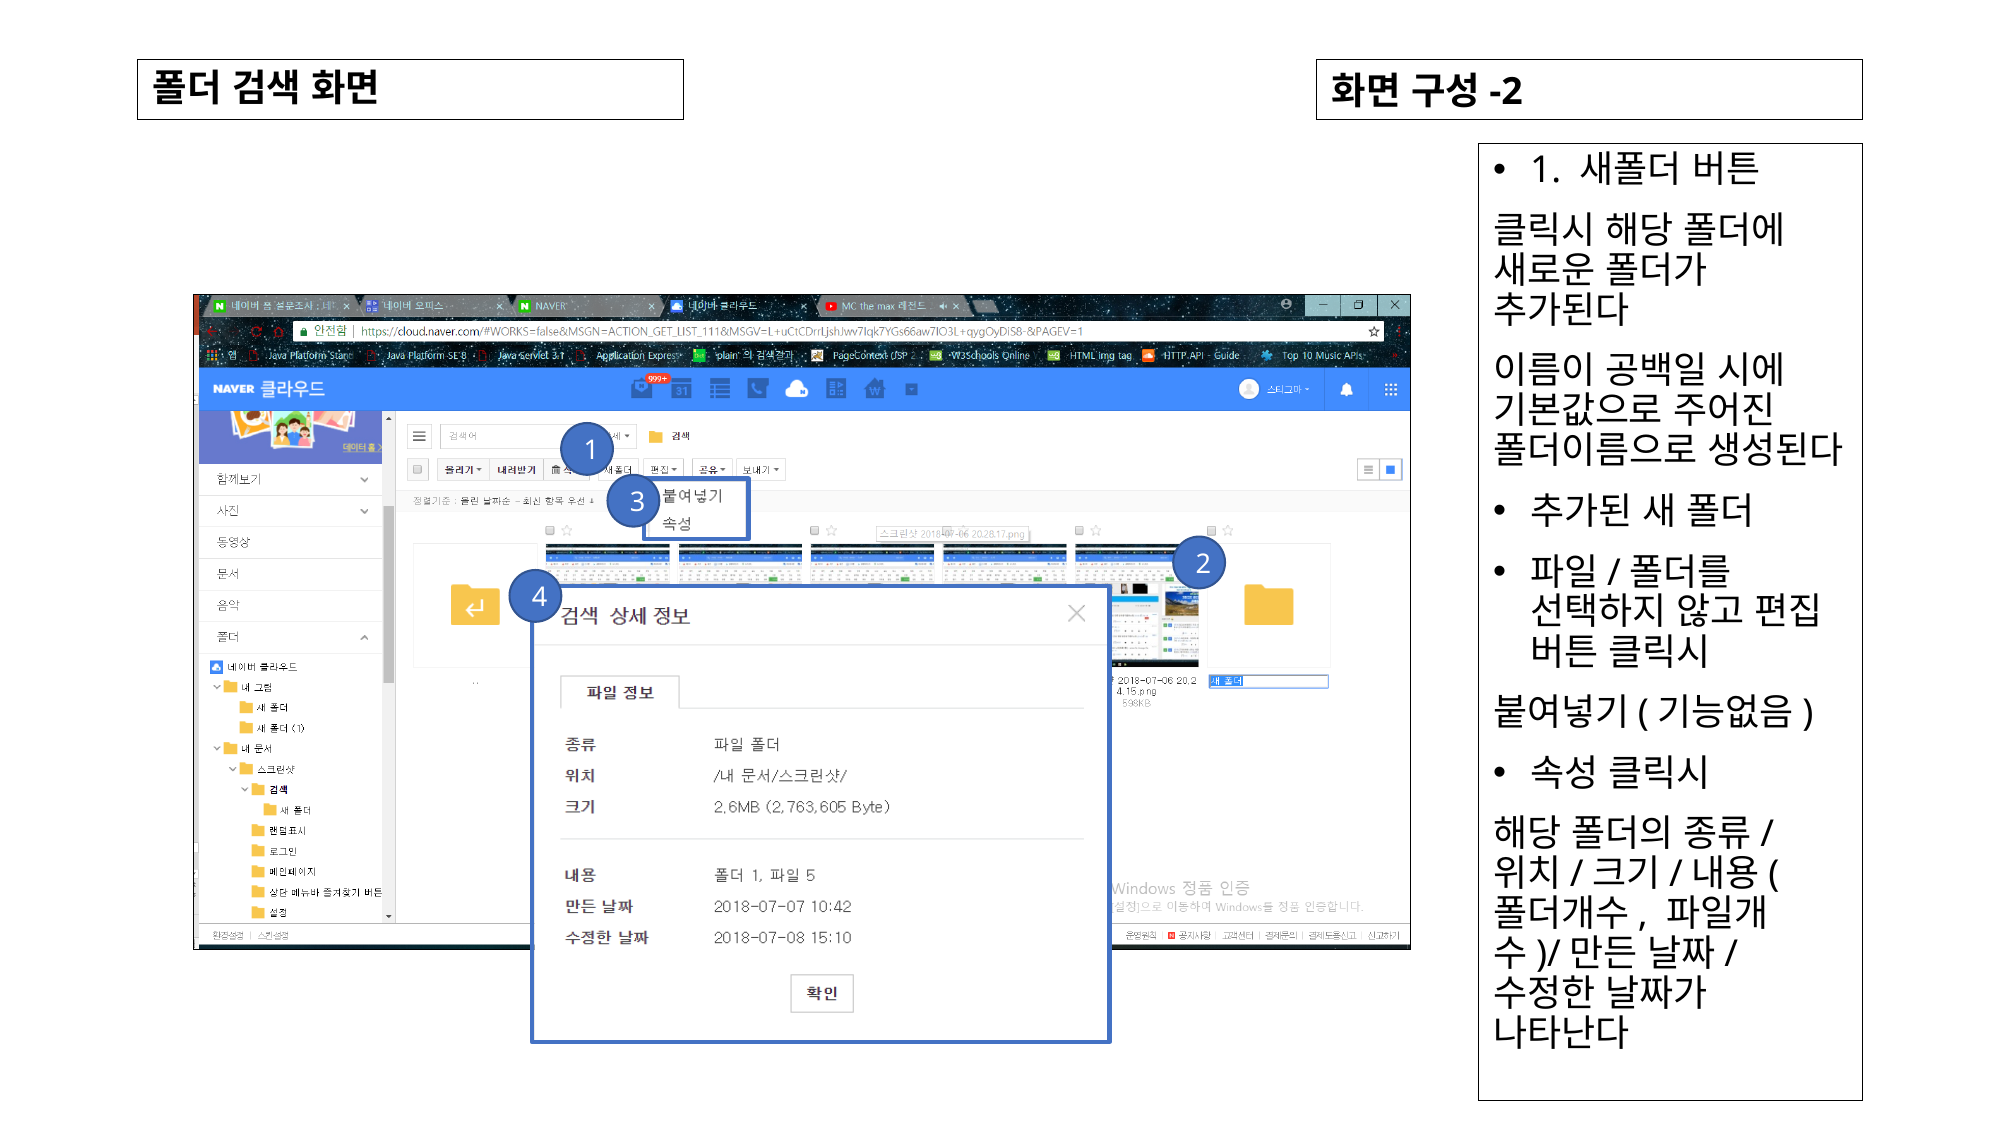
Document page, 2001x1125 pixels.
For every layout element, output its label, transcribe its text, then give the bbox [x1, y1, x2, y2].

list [193, 294, 1411, 950]
list 1. 새폴더 버튼 클릭시 해당 폴더에 새로운 폴더가 추가된다 이름이 공백일 시에 기본값으로 주어진 폴더이름으로 생성된다 추가된 새 폴더 파일/폴더를 선택하지 않고 편집 버튼 클릭시 붙여넣기(기능없음) 속성 클릭시 해당 폴더의 종류/ 위치/크기/내용(폴더개수, 파일개수)/만든 날짜/ 수정한 날짜가 나타난다 [1478, 143, 1863, 1101]
picture [646, 481, 747, 537]
title 폴더 검색 화면 [137, 59, 684, 120]
list 화면 구성-2 [1316, 59, 1863, 120]
picture [534, 588, 1108, 1040]
